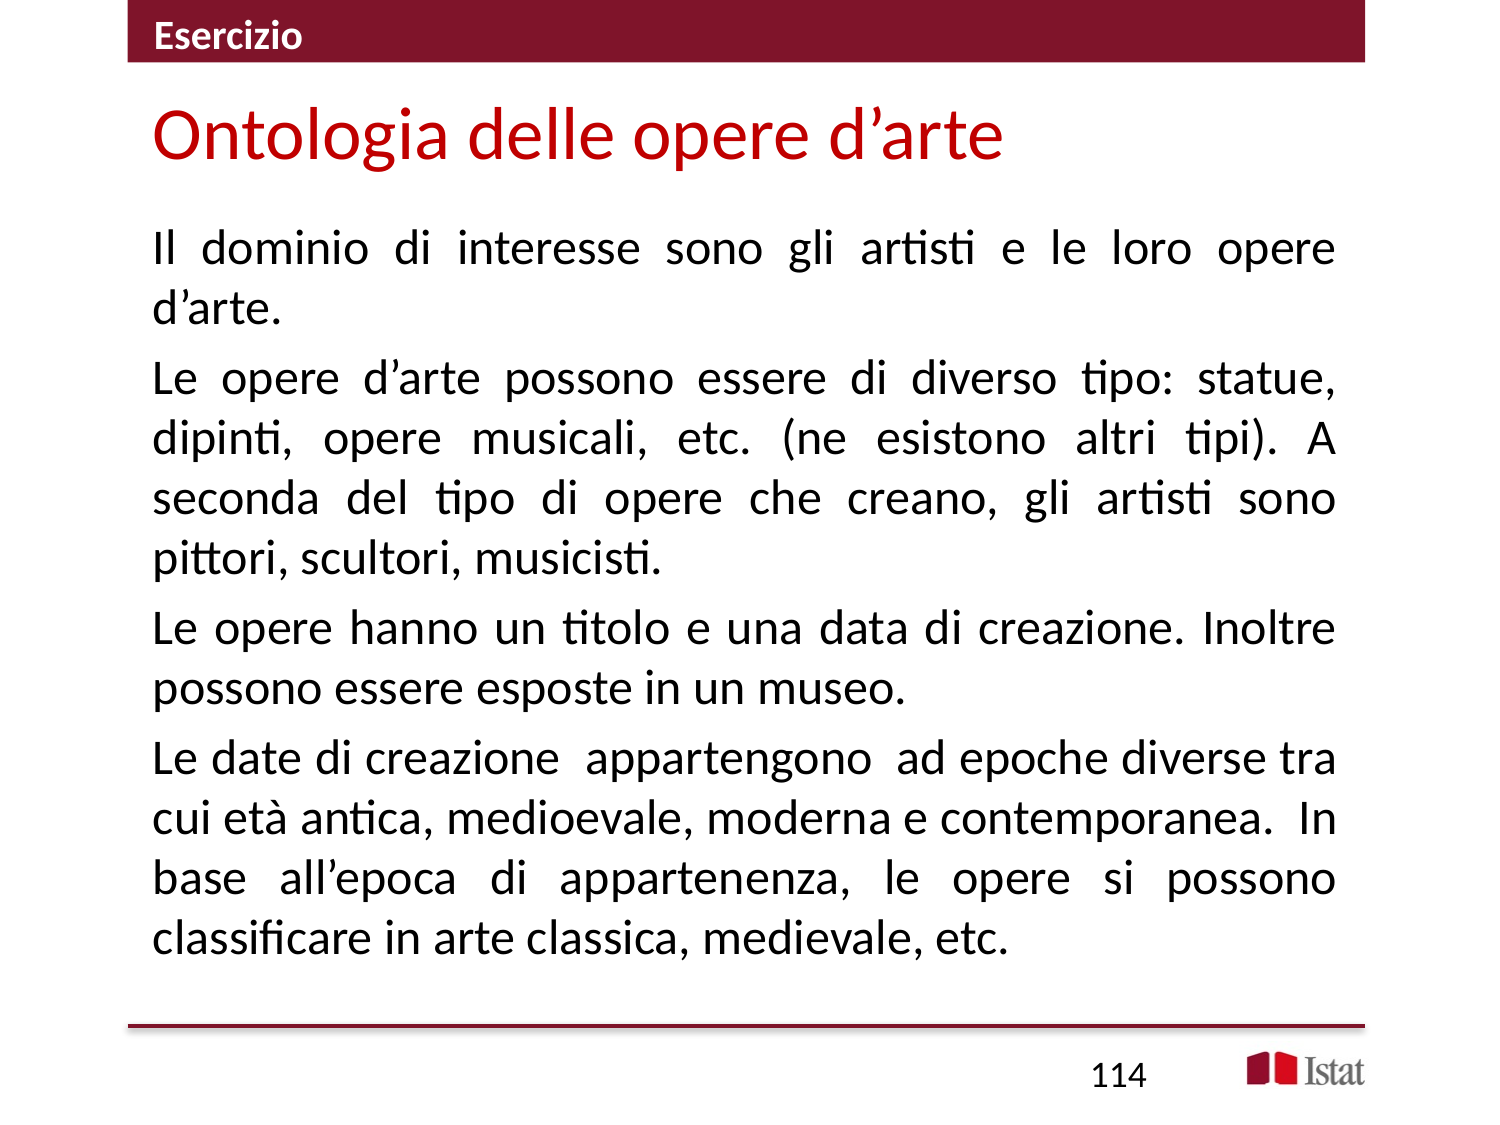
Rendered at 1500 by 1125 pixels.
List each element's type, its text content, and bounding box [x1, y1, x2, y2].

text_box Esercizio [139, 0, 336, 65]
list Il dominio di interesse sono gli artisti e le loro opere d’arte. Le opere d’arte possono essere di diverso tipo: statue, dipinti, opere musicali, etc. (ne esistono altri tipi). A seconda del tipo di opere che creano, gli artisti sono pittori, scultori, musicisti. Le opere hanno un titolo e una data di creazione. Inoltre possono essere esposte in un museo. Le date di creazione appartengono ad epoche diverse tra cui età antica, medioevale, moderna e contemporanea. In base all’epoca di appartenenza, le opere si possono classificare in arte classica, medievale, etc. [138, 207, 1353, 976]
slide_number 114 [1074, 1042, 1425, 1103]
title Ontologia delle opere d’arte [138, 77, 1425, 189]
